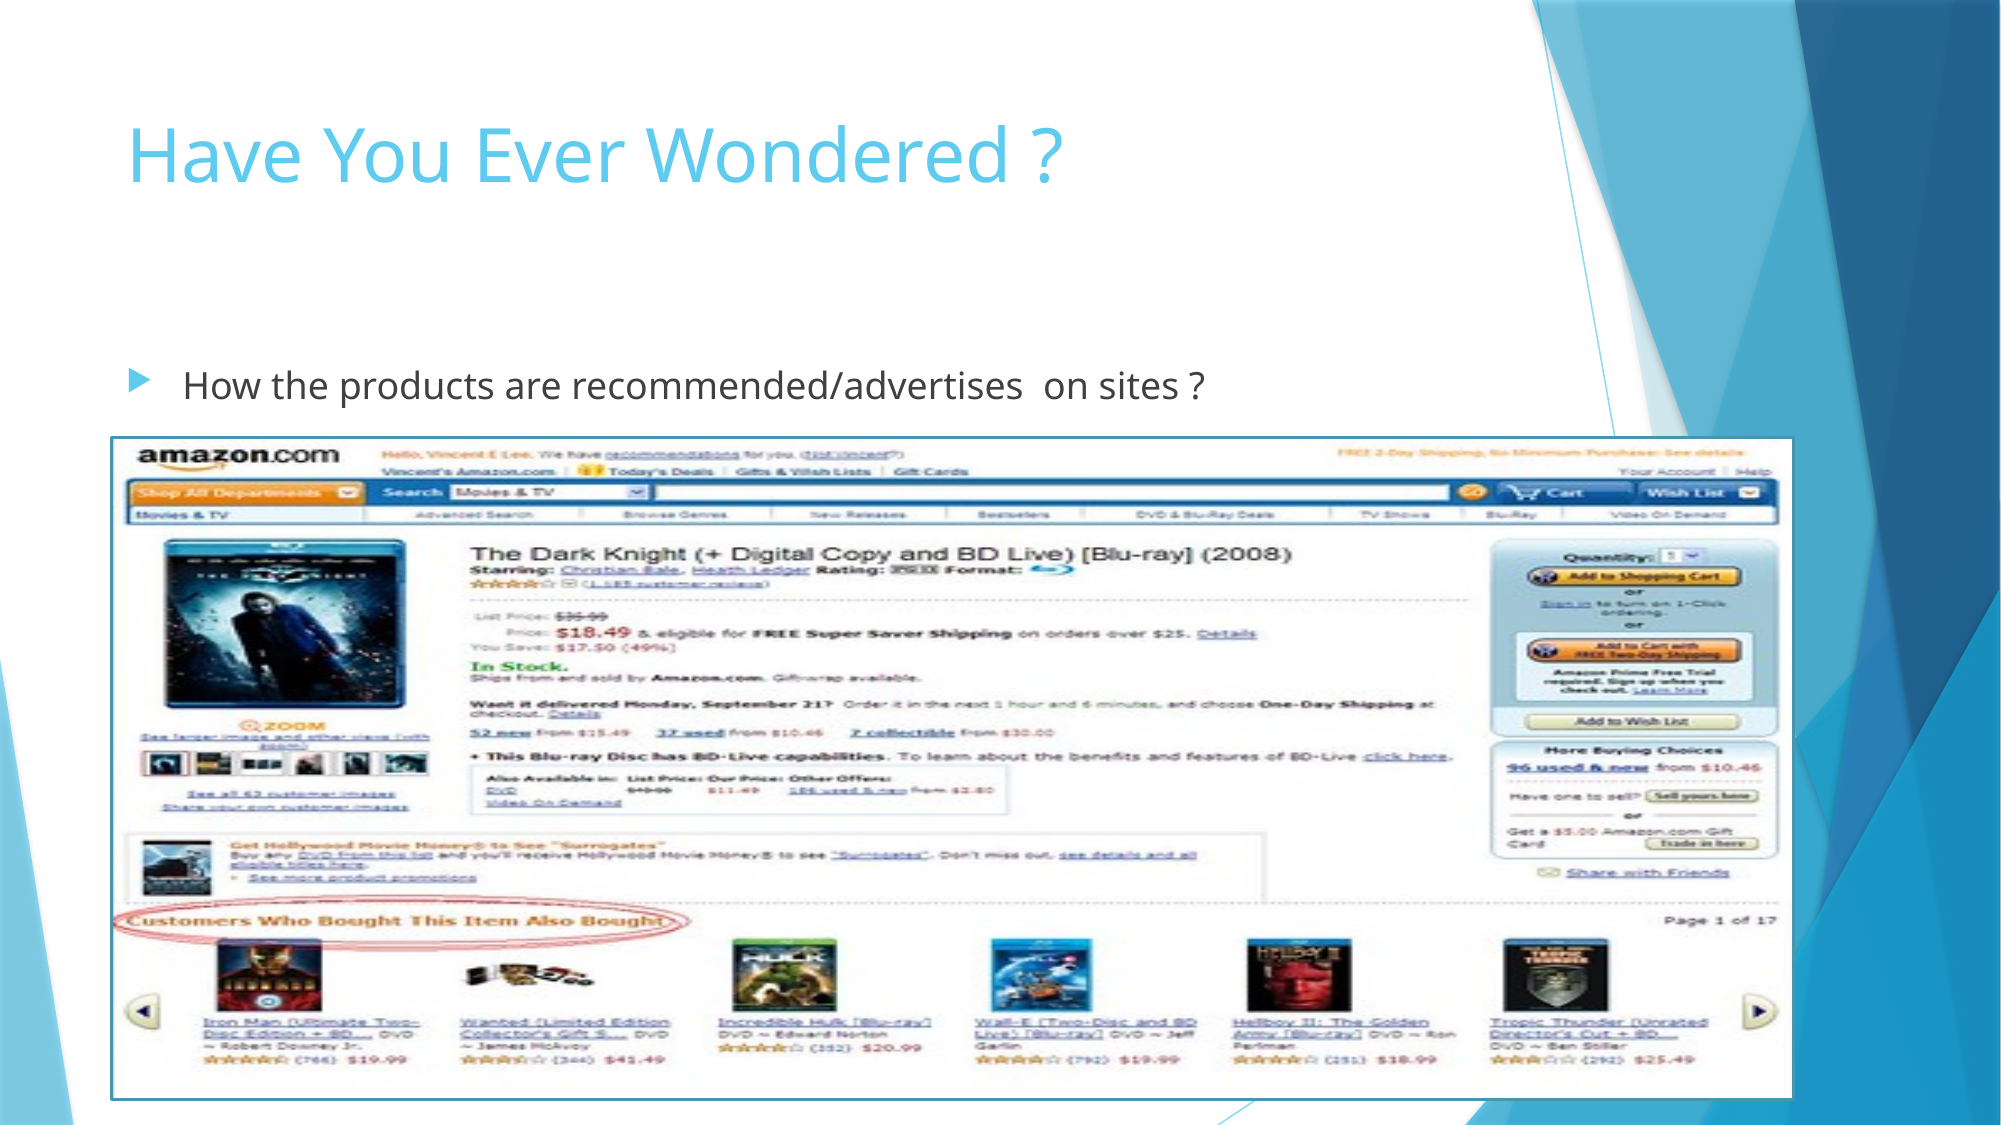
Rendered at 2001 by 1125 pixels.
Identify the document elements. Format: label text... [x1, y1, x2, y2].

list How the products are recommended/advertises on sites ? [111, 354, 1522, 436]
title Have You Ever Wondered ? [111, 99, 1522, 317]
text_box [110, 436, 1795, 1101]
